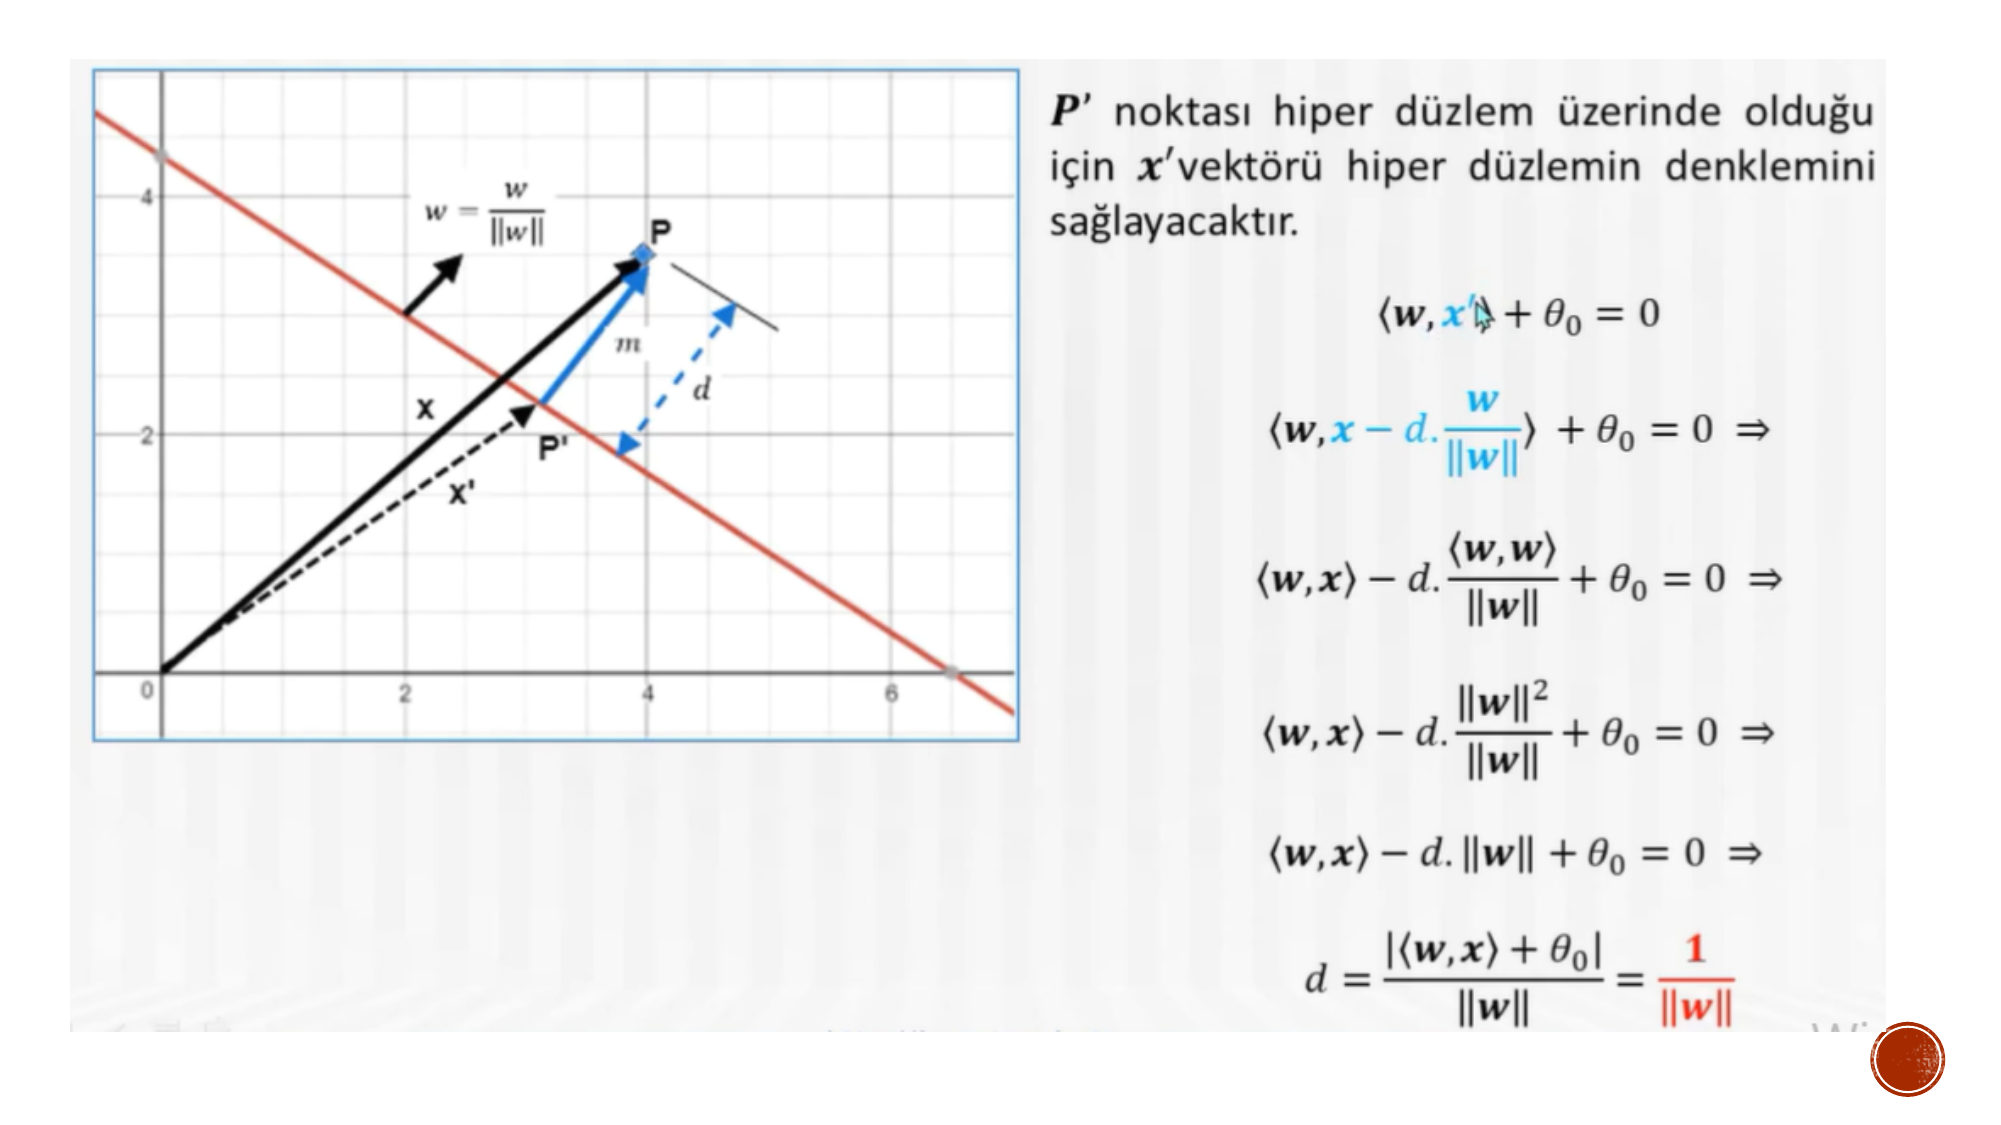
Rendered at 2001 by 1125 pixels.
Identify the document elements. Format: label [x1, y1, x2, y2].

list [75, 64, 1882, 1027]
